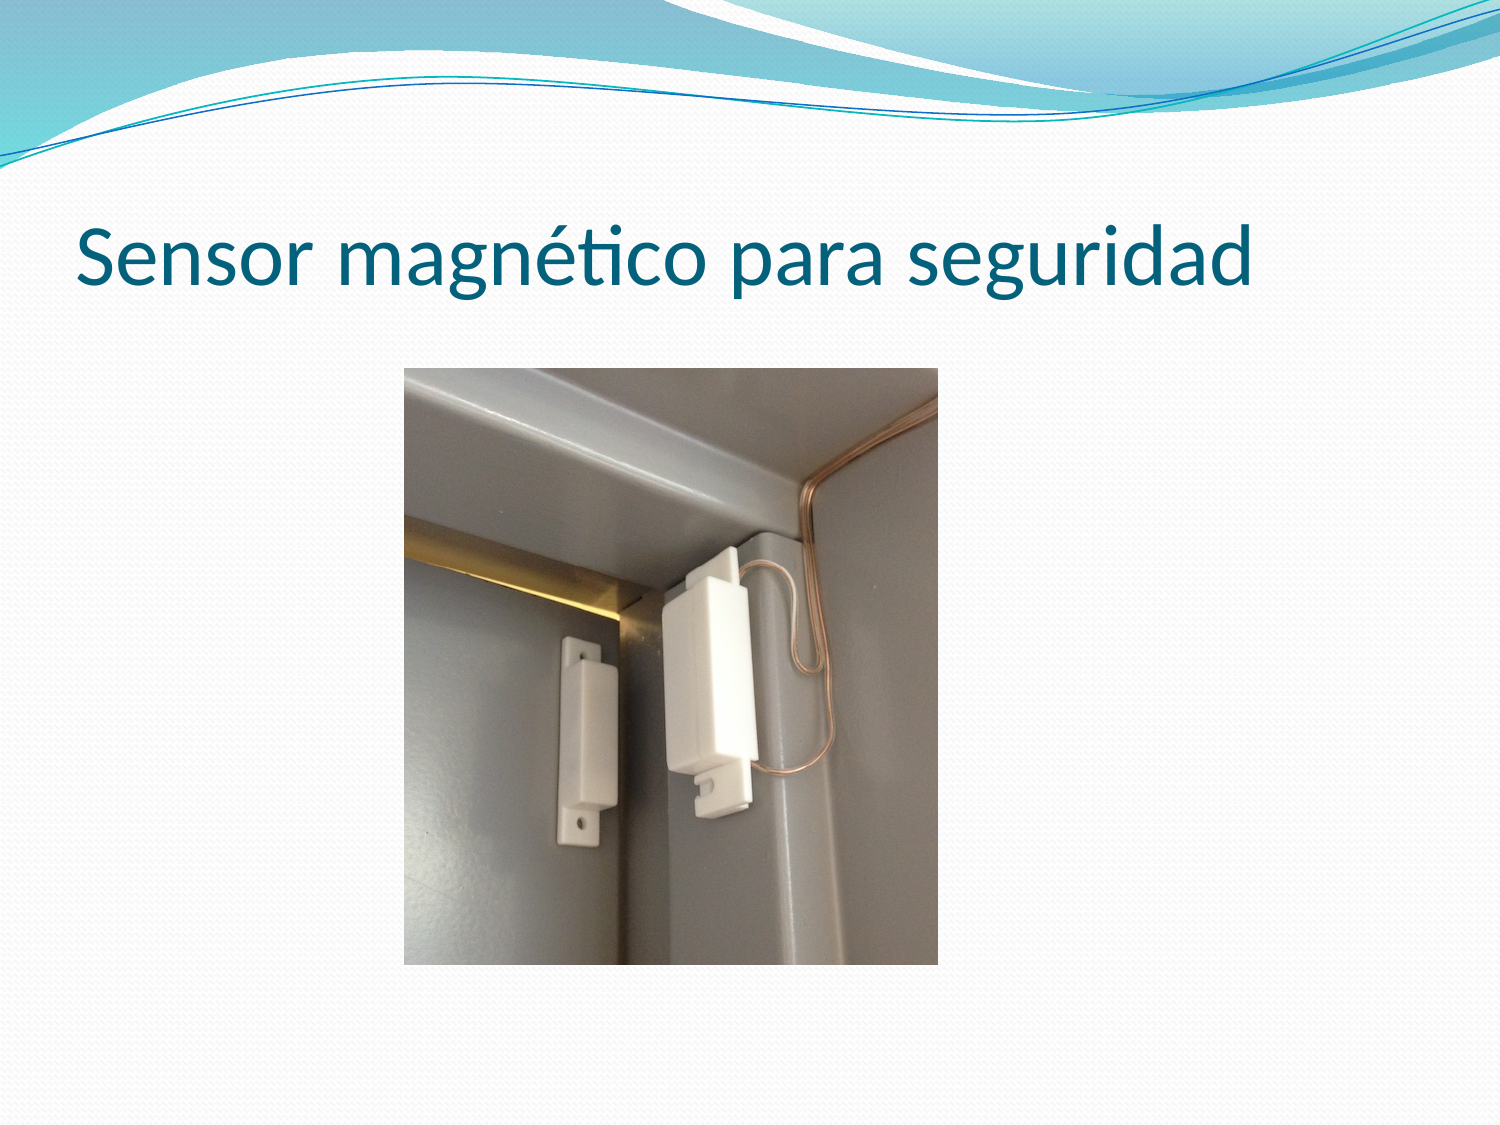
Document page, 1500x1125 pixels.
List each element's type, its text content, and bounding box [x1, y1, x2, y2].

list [403, 368, 939, 966]
title Sensor magnético para seguridad [75, 115, 1425, 303]
